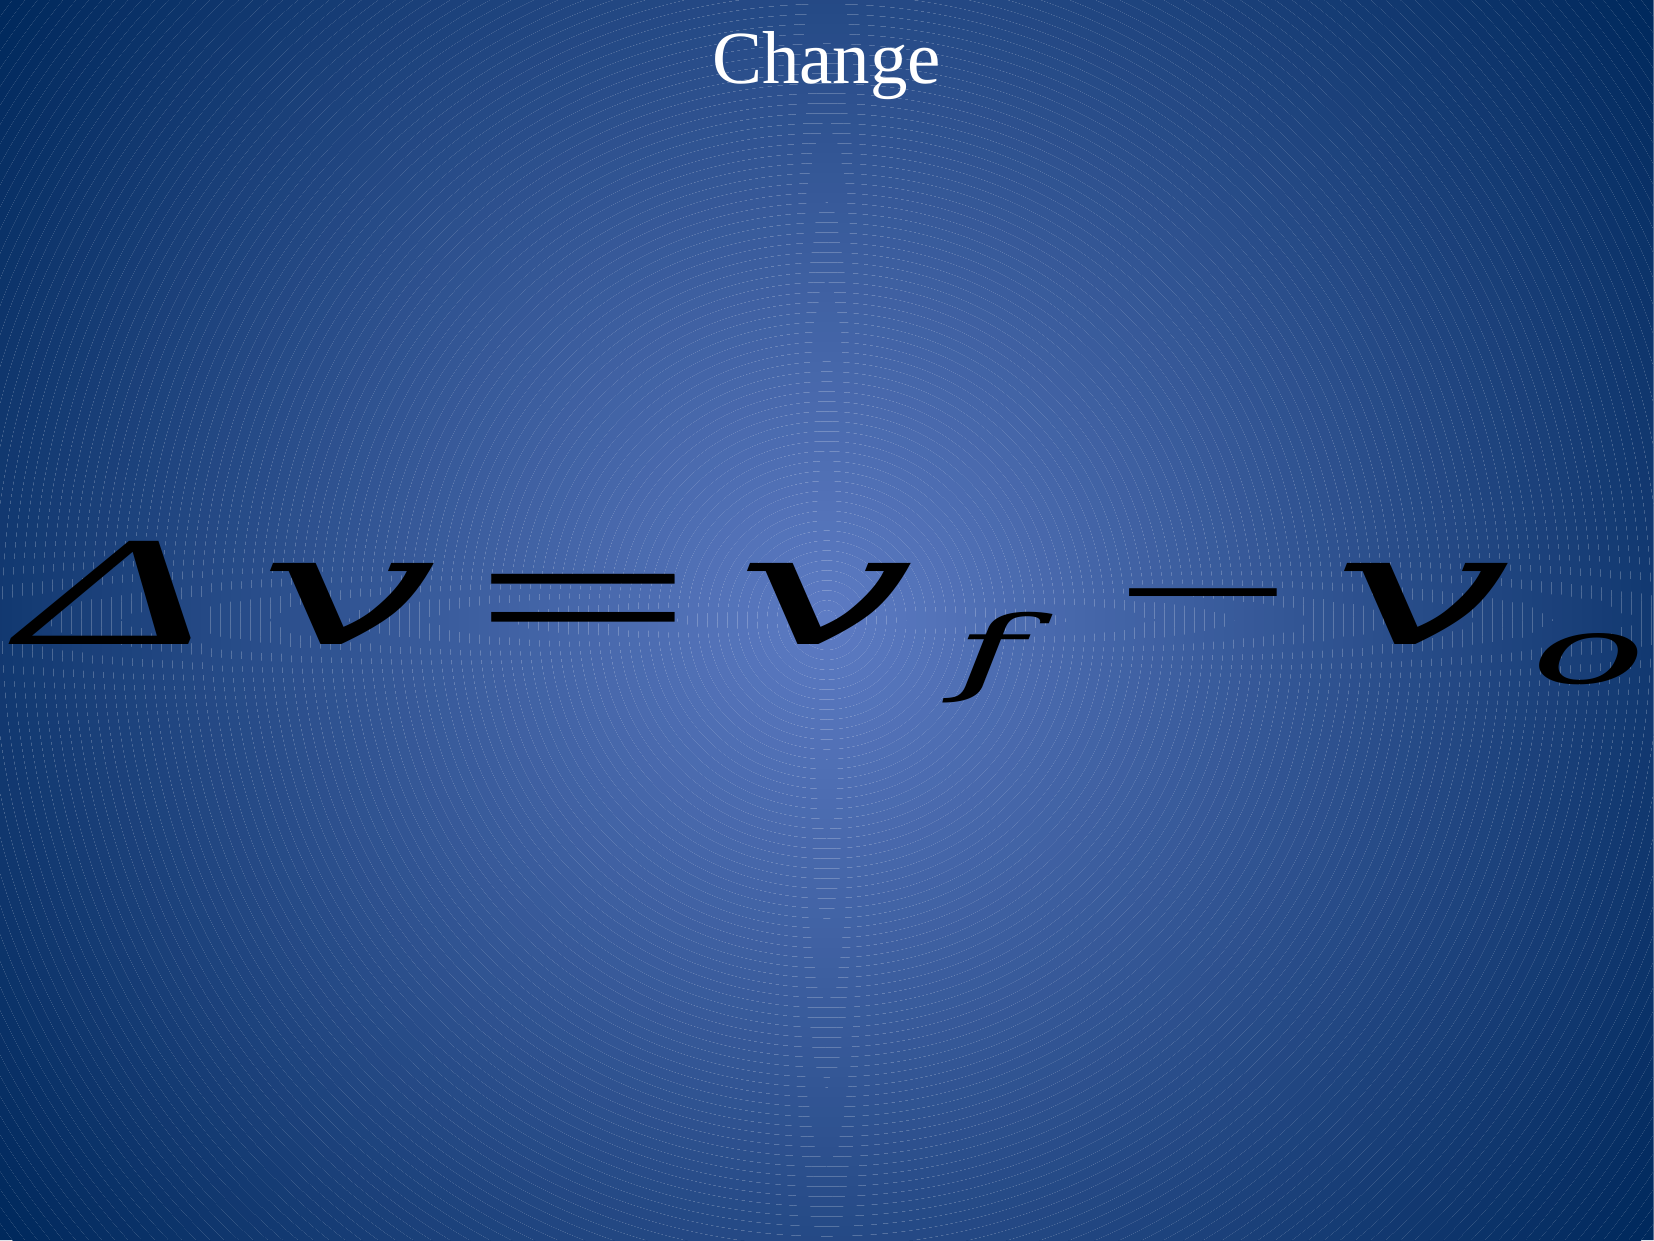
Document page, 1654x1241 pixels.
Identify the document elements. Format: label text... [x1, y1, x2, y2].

text_box Change [0, 1, 1654, 107]
